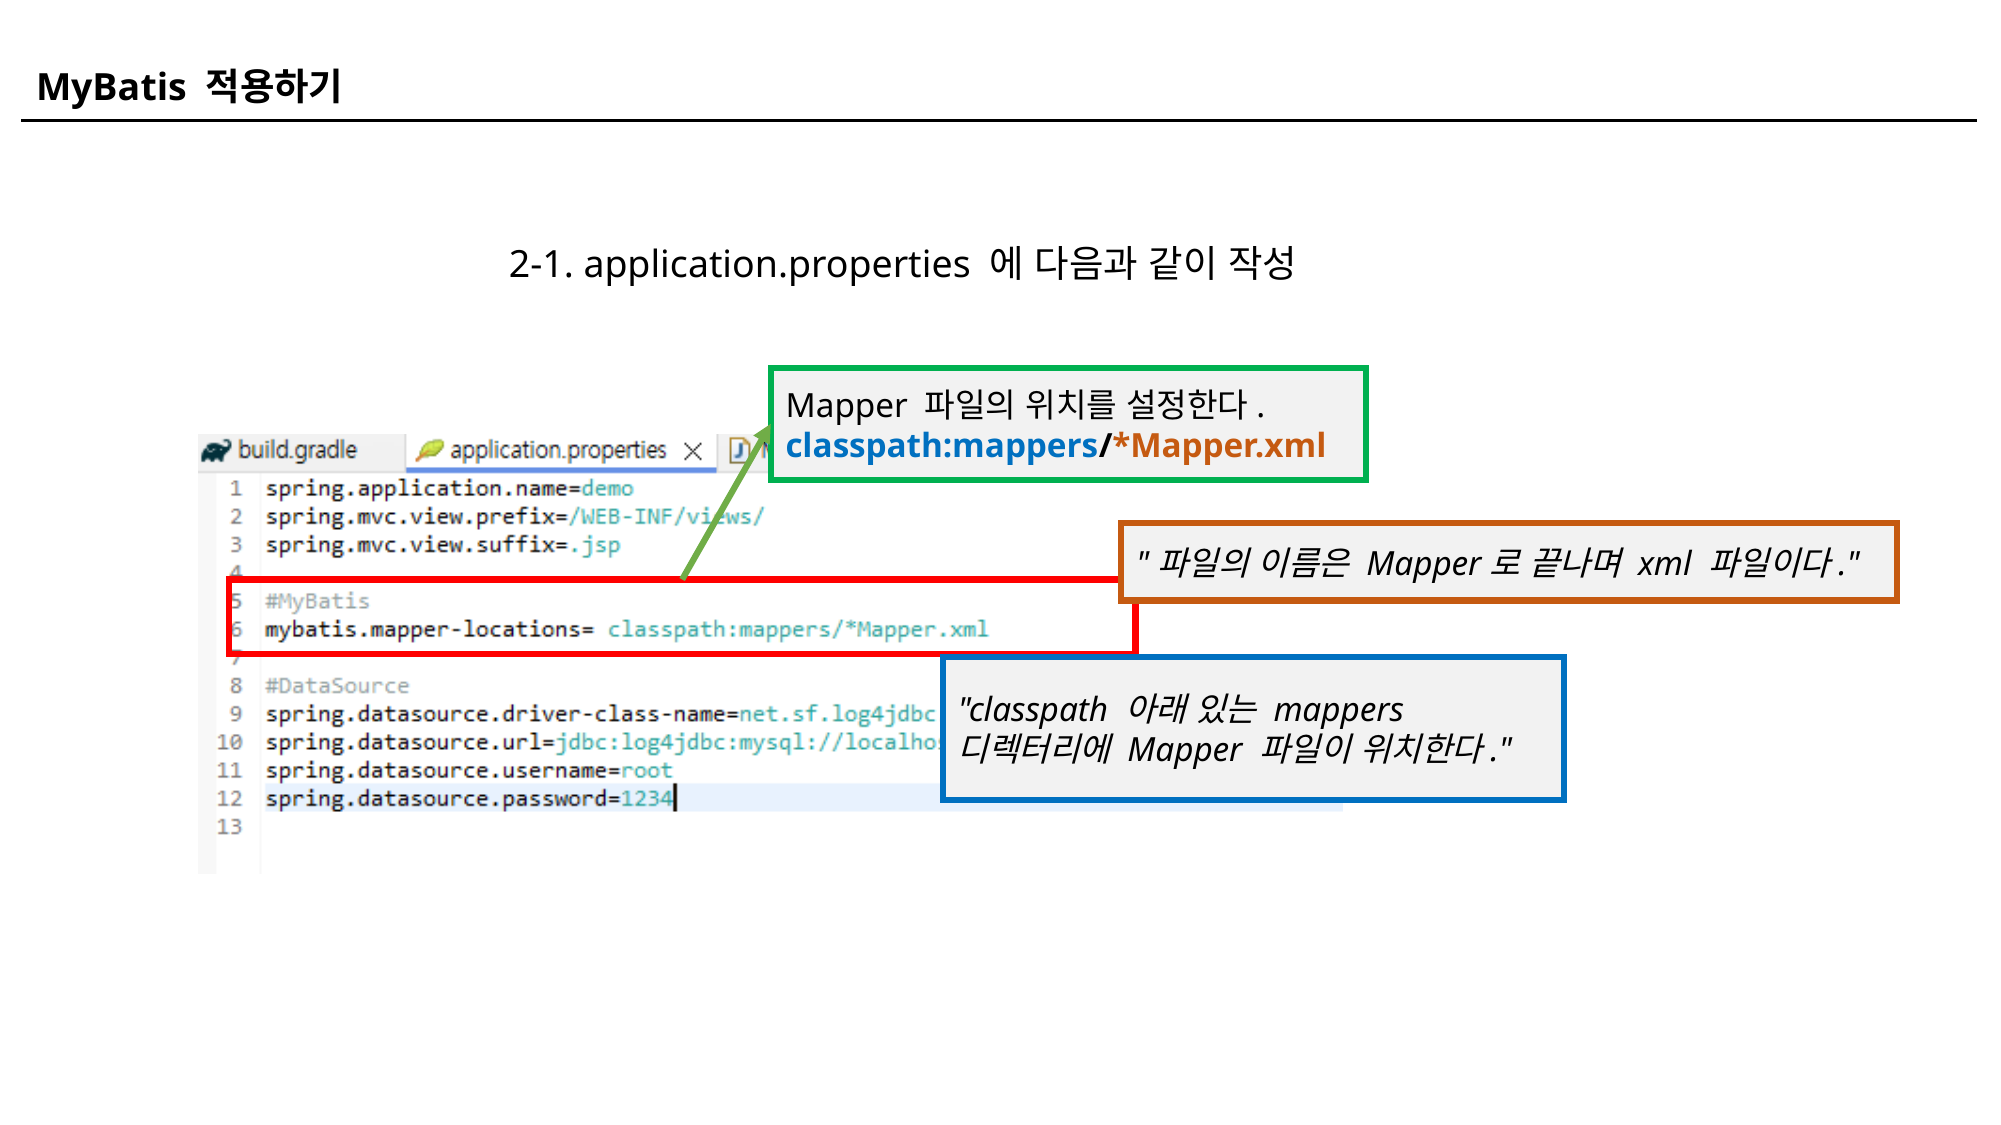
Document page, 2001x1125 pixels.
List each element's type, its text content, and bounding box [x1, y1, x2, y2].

text_box Mapper 파일의 위치를 설정한다. classpath:mappers/*Mapper.xml [770, 367, 1367, 481]
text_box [682, 423, 771, 580]
text_box "classpath 아래 있는 mappers 디렉터리에 Mapper 파일이 위치한다." [1343, 656, 1565, 801]
picture [198, 434, 1343, 875]
text_box "파일의 이름은 Mapper로 끝나며 xml 파일이다." [1343, 522, 1898, 602]
text_box MyBatis 적용하기 [21, 55, 1978, 116]
text_box 2-1. application.properties 에 다음과 같이 작성 [493, 232, 1447, 293]
